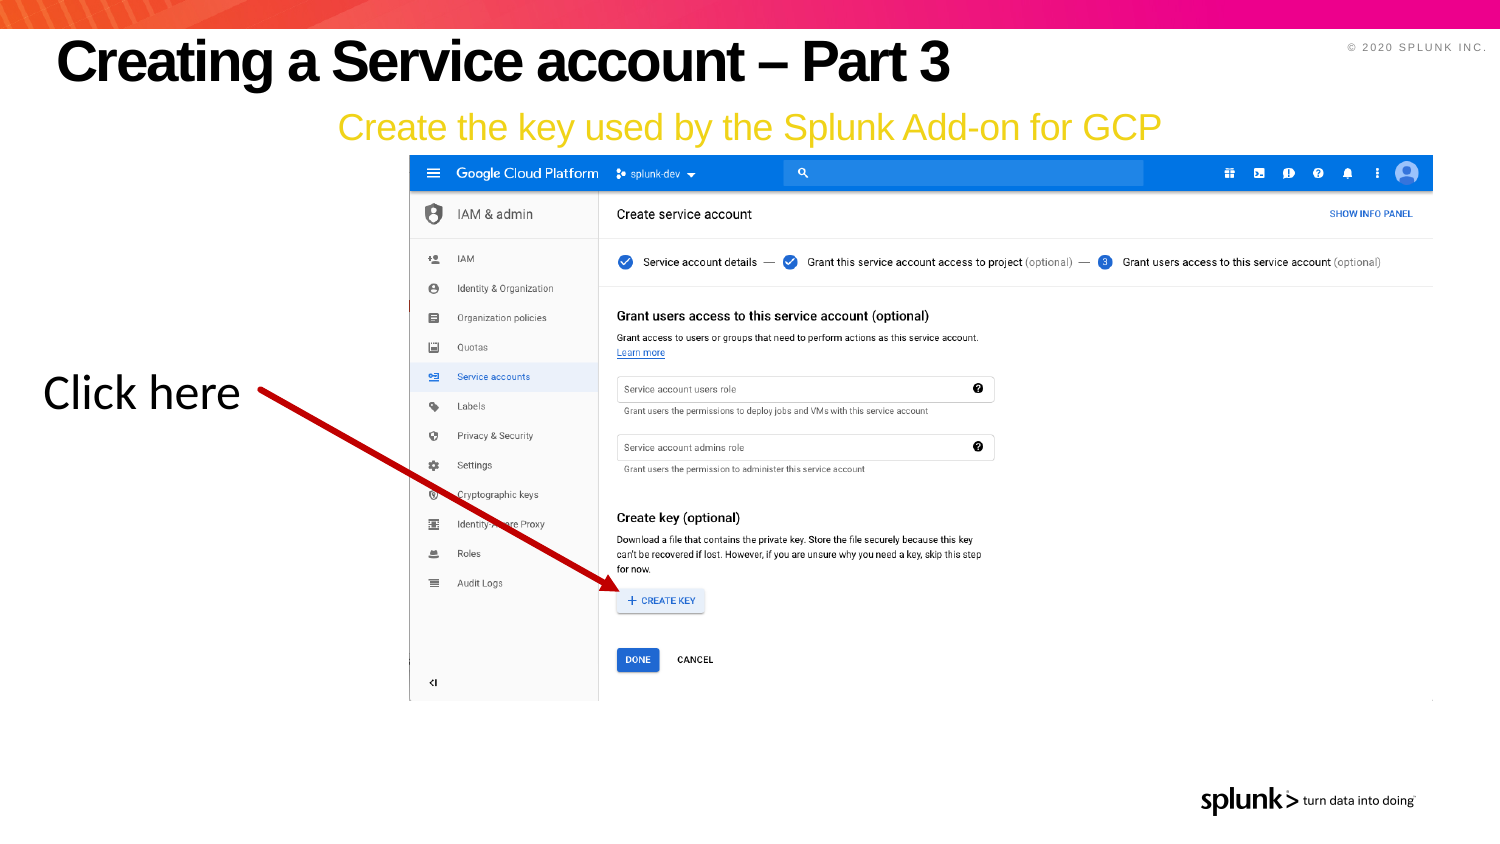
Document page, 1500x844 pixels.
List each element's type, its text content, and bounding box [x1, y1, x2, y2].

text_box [260, 389, 620, 592]
title Creating a Service account – Part 3 [56, 38, 1444, 93]
picture [0, 0, 1500, 29]
text_box Click here [43, 359, 309, 420]
picture [409, 155, 1433, 701]
picture [1201, 787, 1416, 816]
subtitle Create the key used by the Splunk Add-on for GCP [165, 105, 1335, 156]
